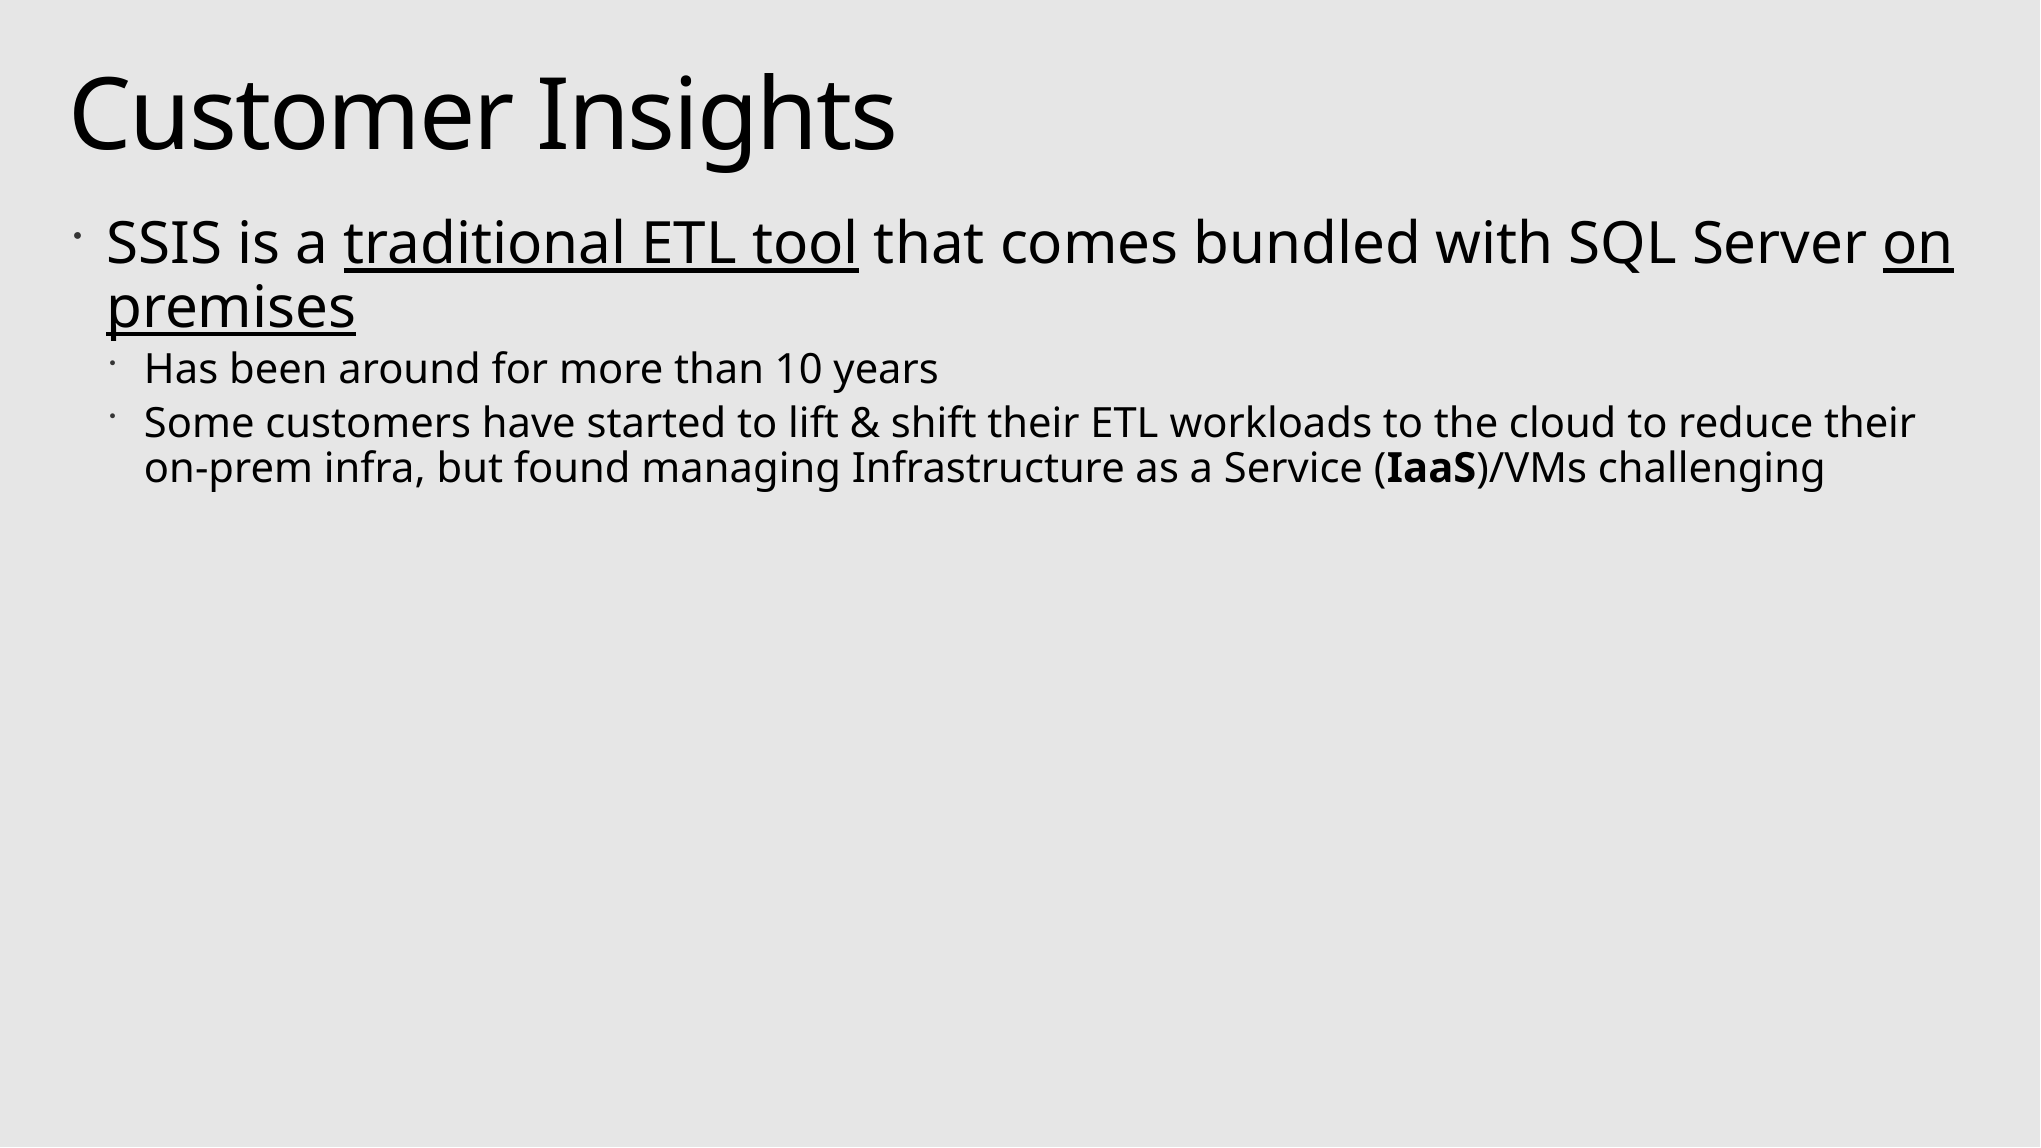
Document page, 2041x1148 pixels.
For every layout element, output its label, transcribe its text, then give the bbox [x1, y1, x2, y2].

list SSIS is a traditional ETL tool that comes bundled with SQL Server on premises Has been around for more than 10 years Some customers have started to lift & shift their ETL workloads to the cloud to reduce their on-prem infra, but found managing Infrastructure as a Service (IaaS)/VMs challenging [45, 198, 1996, 513]
title Customer Insights [45, 48, 1996, 198]
